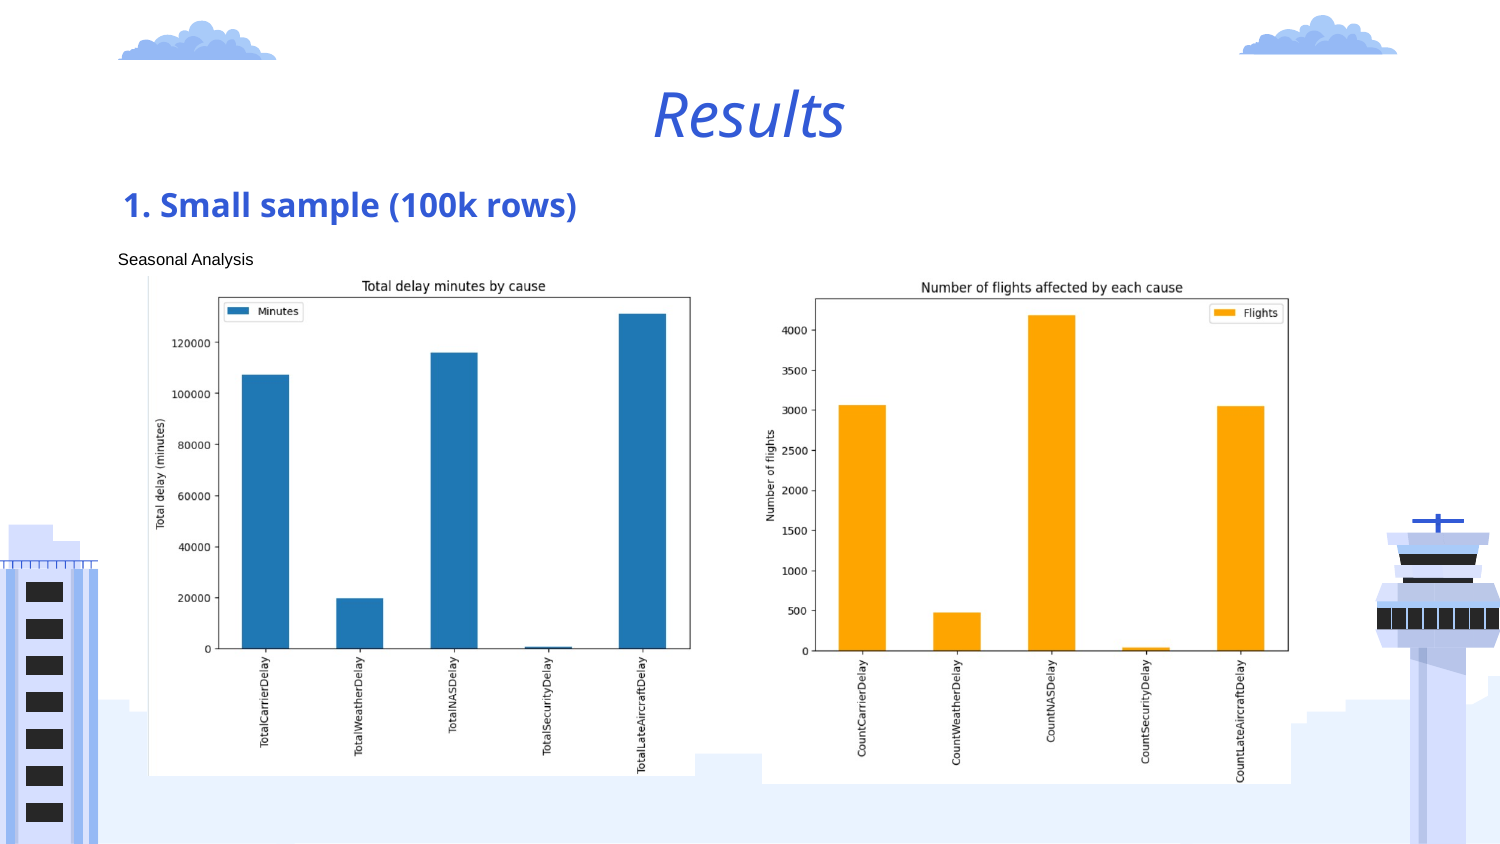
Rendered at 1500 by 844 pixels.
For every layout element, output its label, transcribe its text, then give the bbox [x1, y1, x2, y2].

picture [147, 276, 695, 776]
text_box 1. Small sample (100k rows) [108, 176, 620, 232]
title Results [118, 60, 1382, 150]
picture [761, 277, 1291, 784]
text_box Seasonal Analysis [103, 241, 395, 277]
